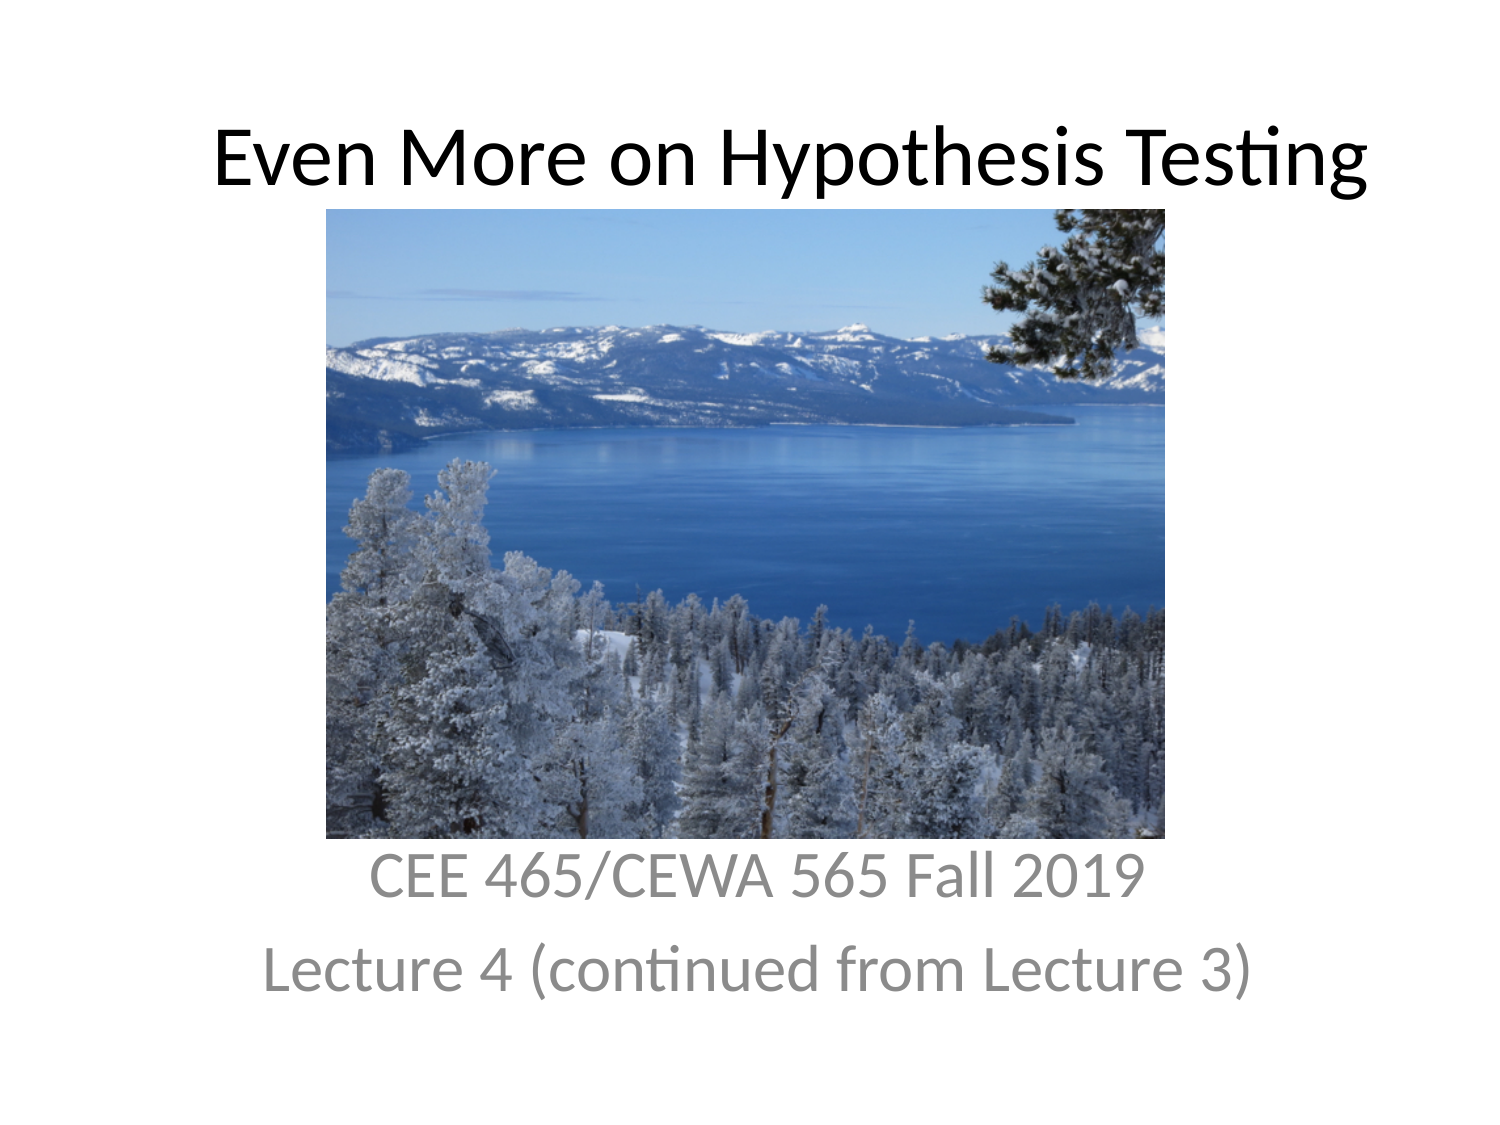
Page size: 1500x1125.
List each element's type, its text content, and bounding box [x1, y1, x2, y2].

title Even More on Hypothesis Testing [153, 91, 1429, 210]
picture [326, 209, 1166, 839]
subtitle CEE 465/CEWA 565 Fall 2019 Lecture 4 (continued from Lecture 3) [233, 823, 1284, 1112]
